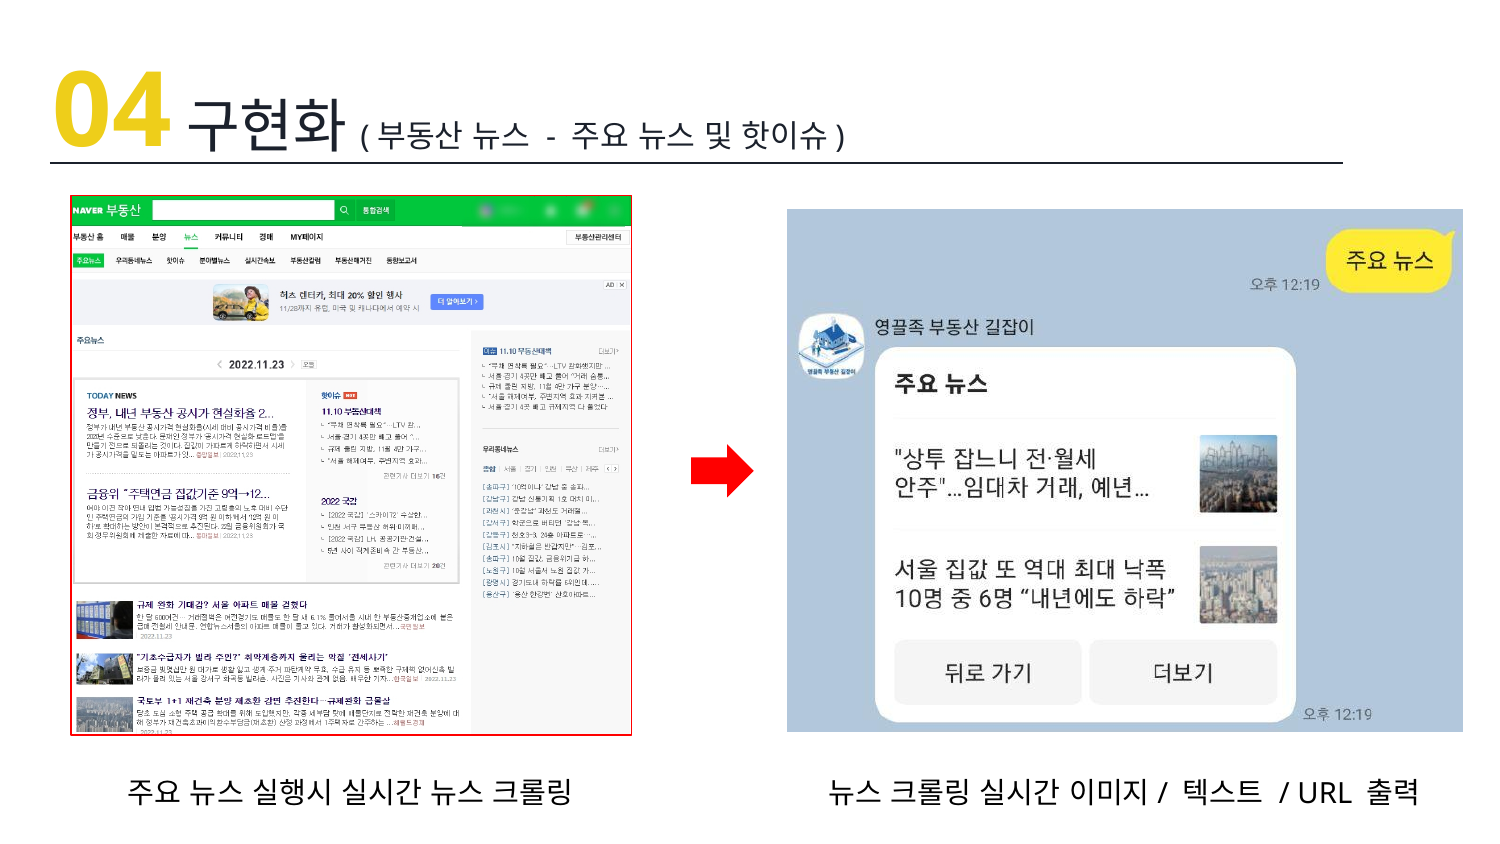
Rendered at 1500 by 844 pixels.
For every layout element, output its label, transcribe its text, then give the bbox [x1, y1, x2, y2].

picture [786, 209, 1463, 733]
text_box 04 [37, 52, 231, 159]
text_box 주요 뉴스 실행시 실시간 뉴스 크롤링 [66, 759, 636, 825]
picture [71, 195, 631, 735]
text_box 뉴스 크롤링 실시간 이미지/ 텍스트 / URL 출력 [787, 759, 1463, 825]
text_box [691, 444, 754, 498]
title 구현화(부동산 뉴스 - 주요 뉴스 및 핫이슈) [170, 74, 1318, 162]
